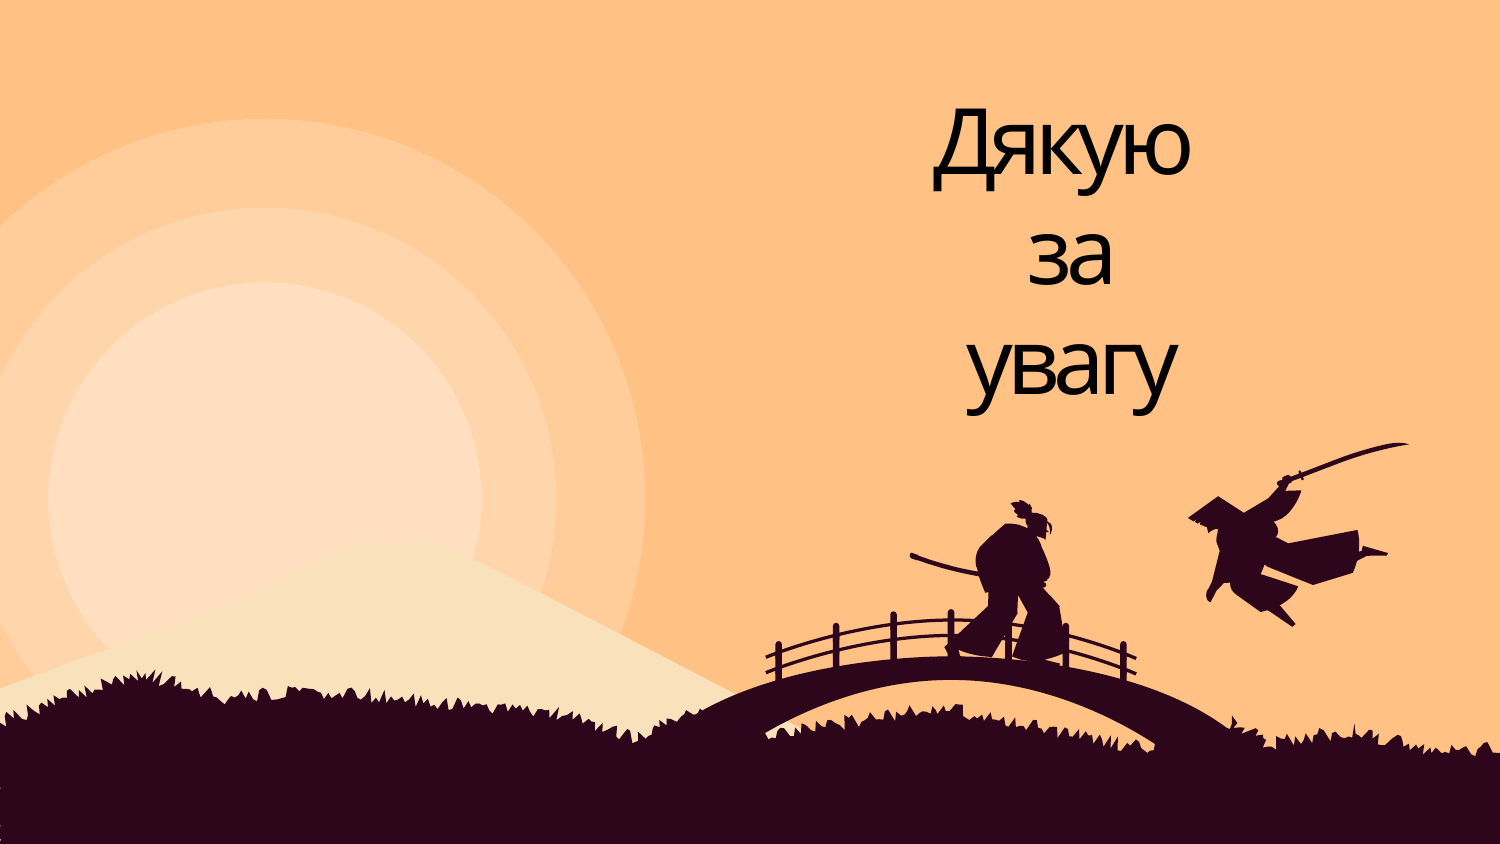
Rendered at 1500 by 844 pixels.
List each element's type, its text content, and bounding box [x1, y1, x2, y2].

title Дякую за увагу [765, 88, 1381, 408]
